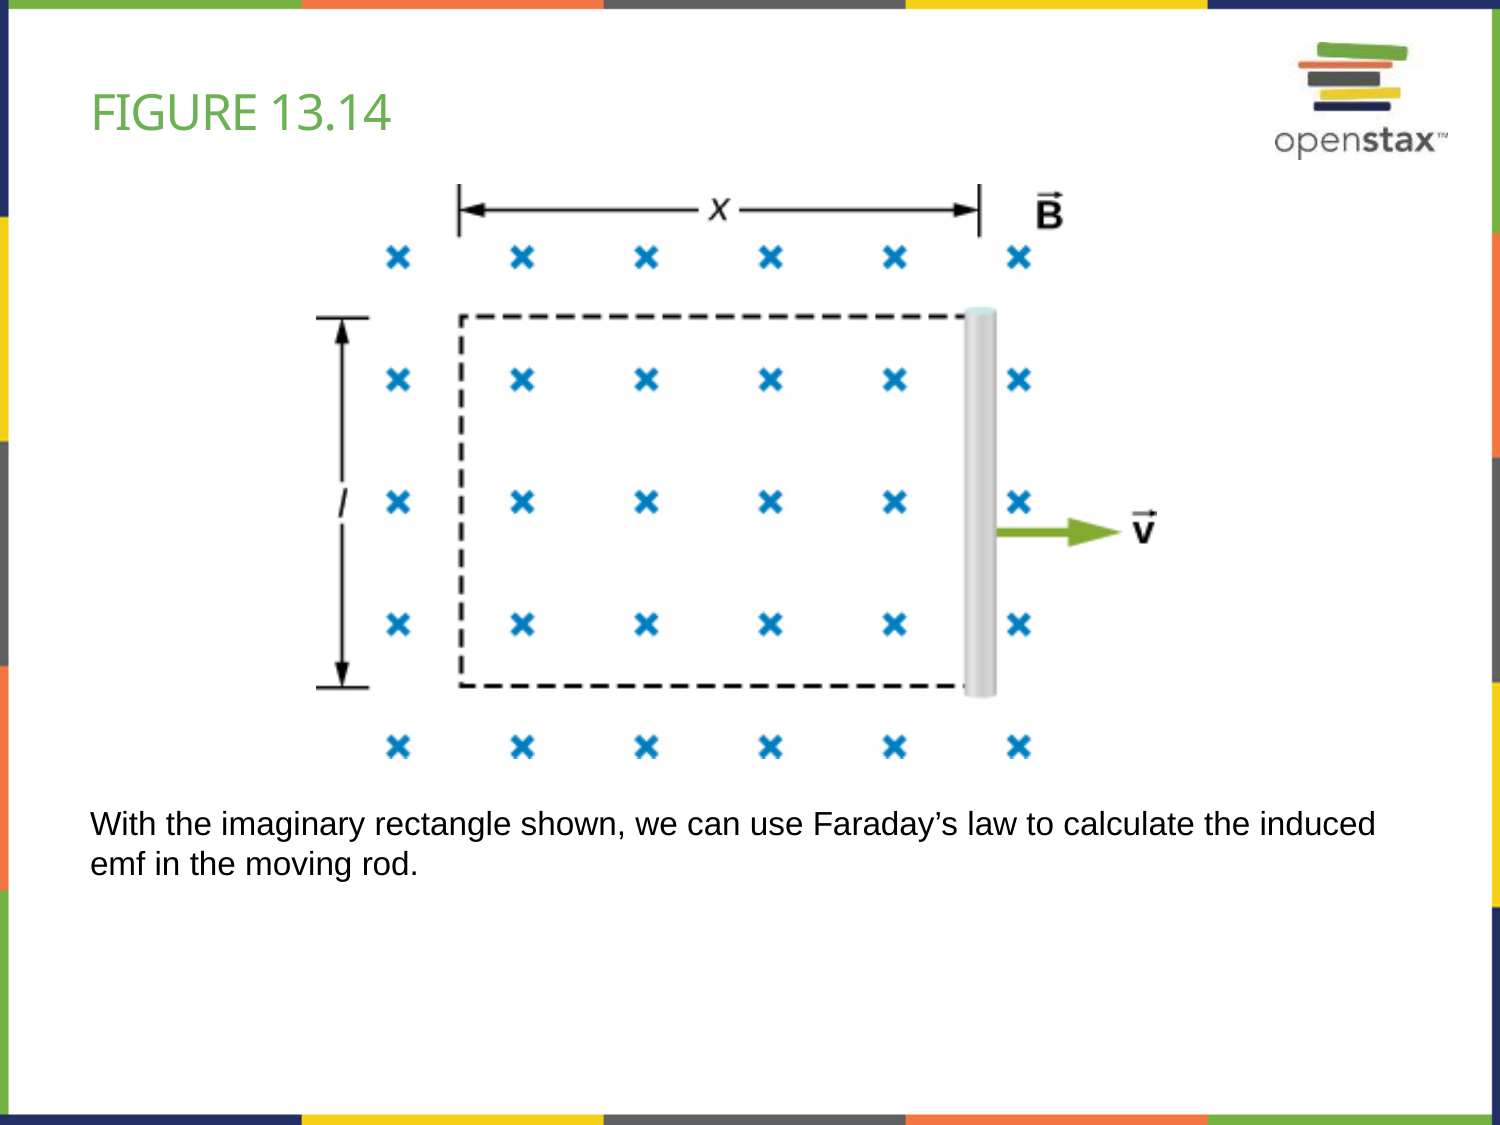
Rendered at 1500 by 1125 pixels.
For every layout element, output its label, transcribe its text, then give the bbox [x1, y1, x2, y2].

list With the imaginary rectangle shown, we can use Faraday’s law to calculate the induced emf in the moving rod. [75, 794, 1398, 986]
picture [0, 0, 1500, 1125]
title Figure 13.14 [75, 39, 1275, 148]
